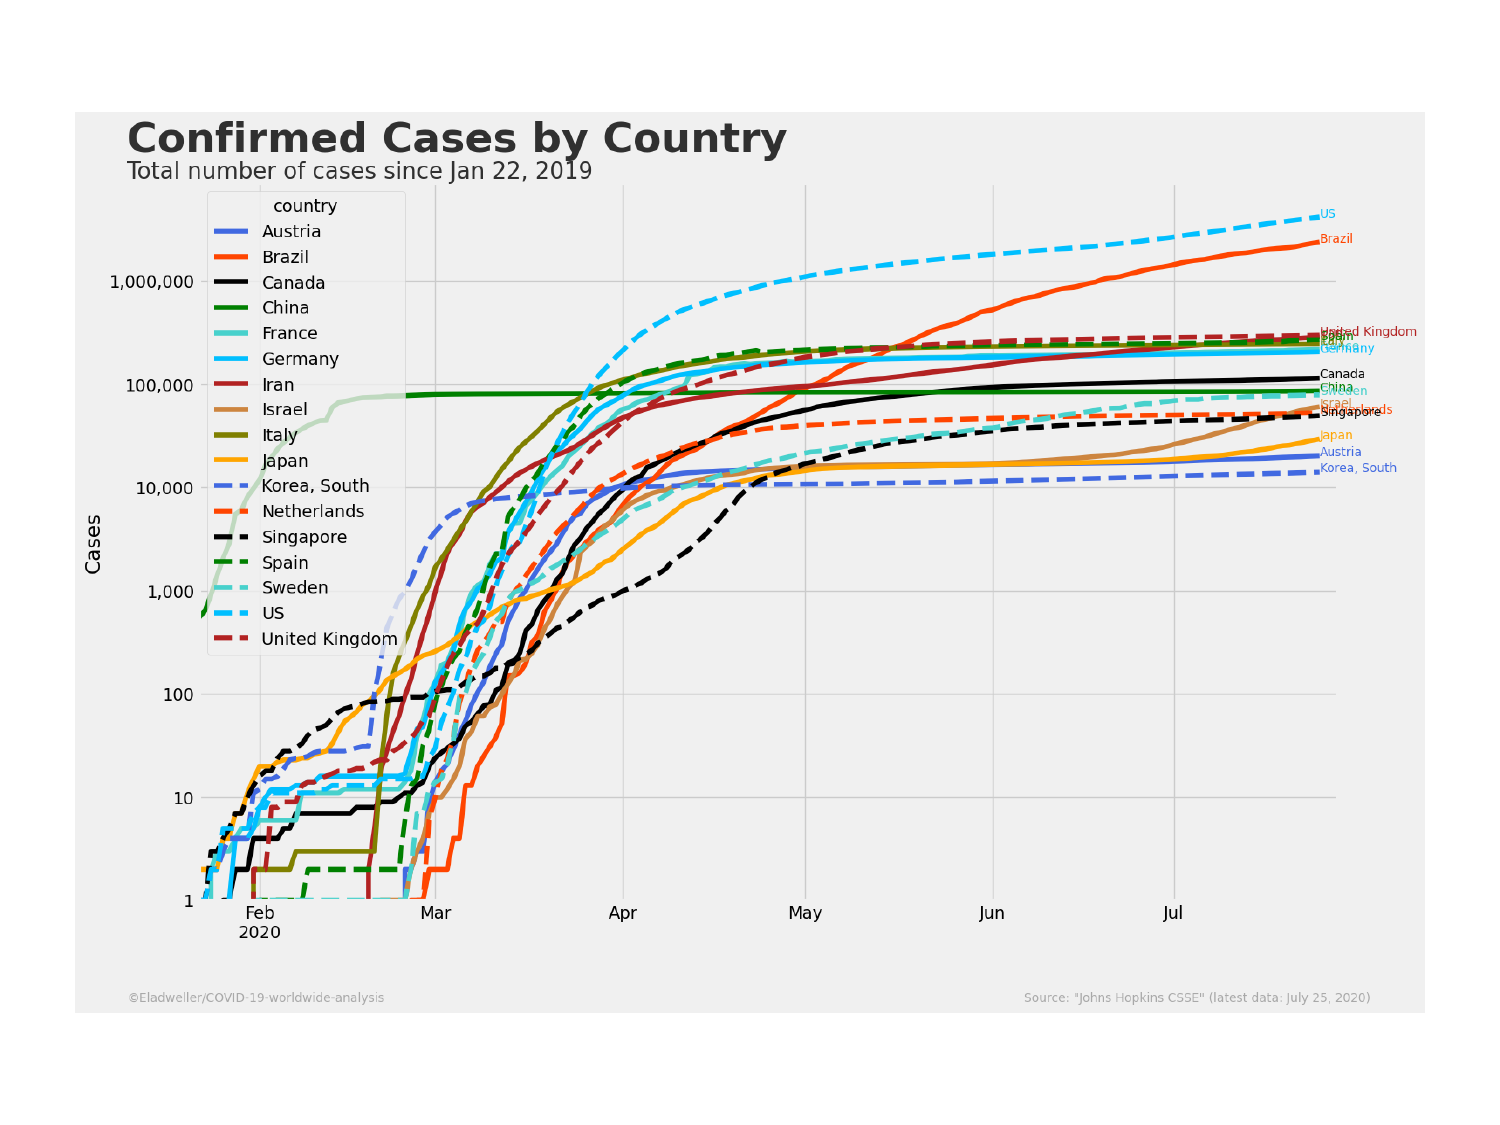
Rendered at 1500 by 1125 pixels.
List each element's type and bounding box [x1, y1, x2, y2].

picture [74, 112, 1426, 1013]
